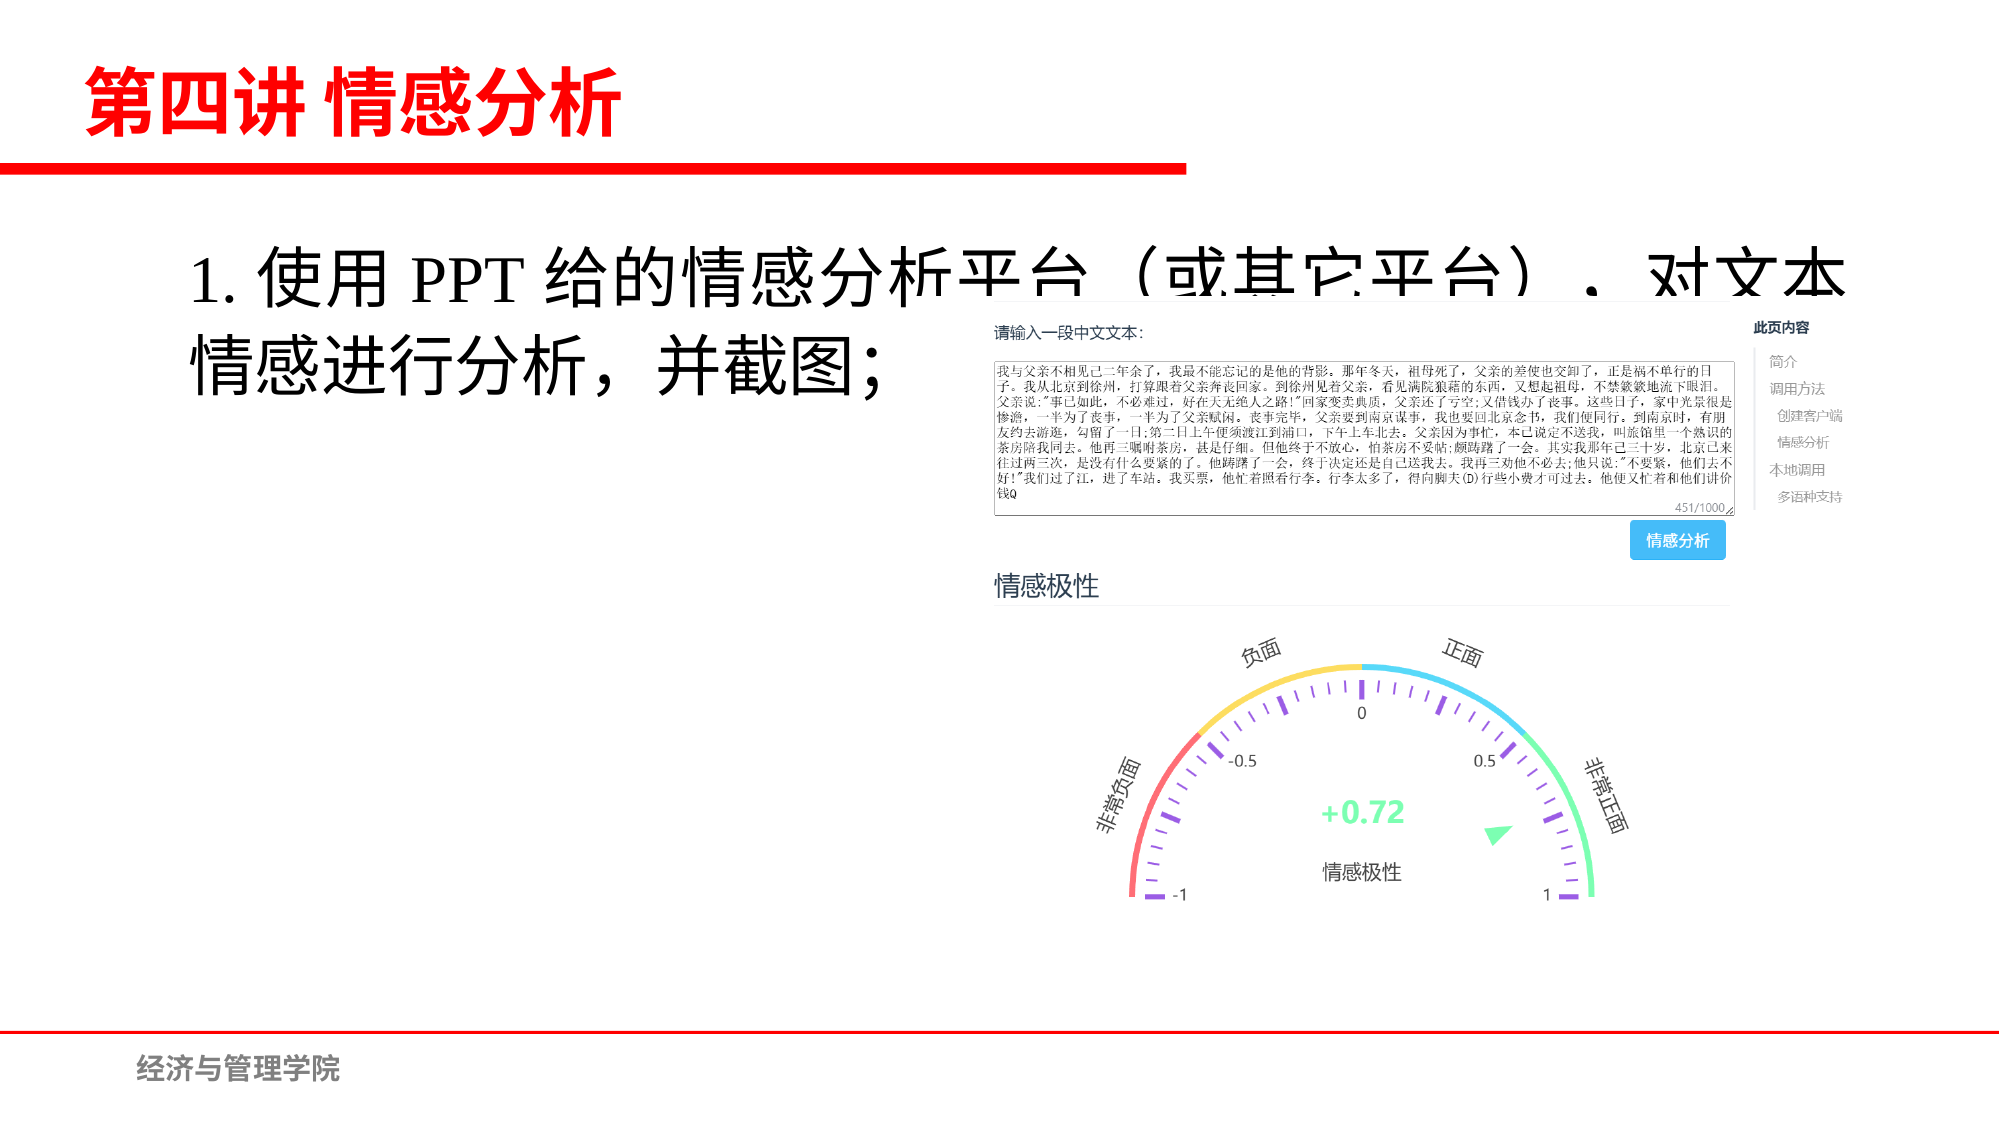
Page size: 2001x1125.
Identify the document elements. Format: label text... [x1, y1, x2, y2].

text_box 第四讲 情感分析 [82, 43, 1813, 154]
picture [906, 296, 1870, 968]
text_box 1.使用PPT给的情感分析平台（或其它平台），对文本情感进行分析，并截图； [153, 218, 1870, 949]
